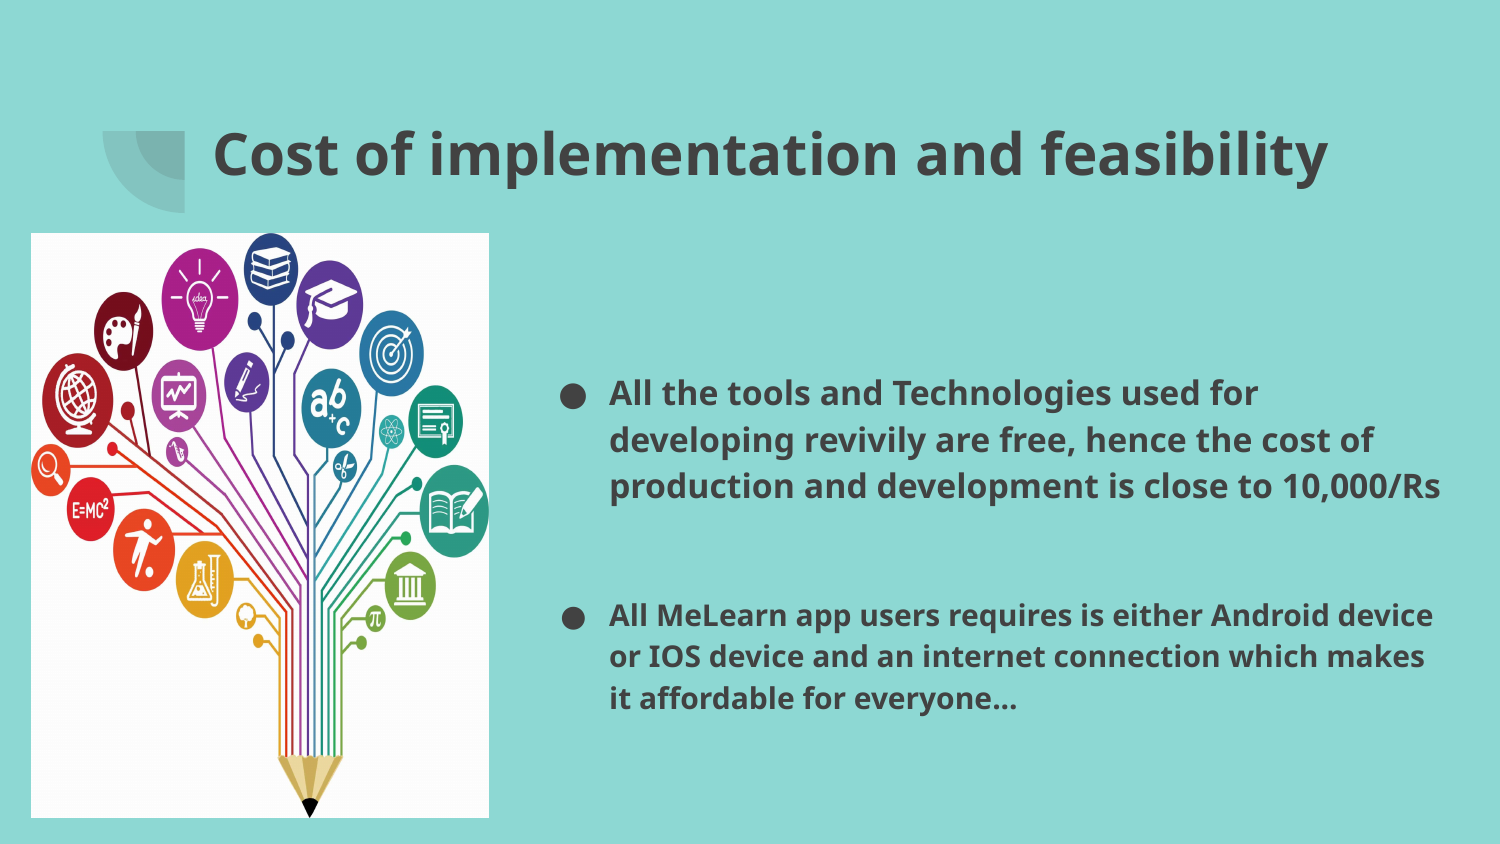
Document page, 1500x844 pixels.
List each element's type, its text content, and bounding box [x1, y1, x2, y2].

title Cost of implementation and feasibility [197, 102, 1459, 267]
picture [31, 233, 489, 818]
list All the tools and Technologies used for developing revivily are free, hence the cost of production and development is close to 10,000/Rs All MeLearn app users requires is either Android device or IOS device and an internet connection which makes it affordable for everyone... [526, 350, 1465, 768]
